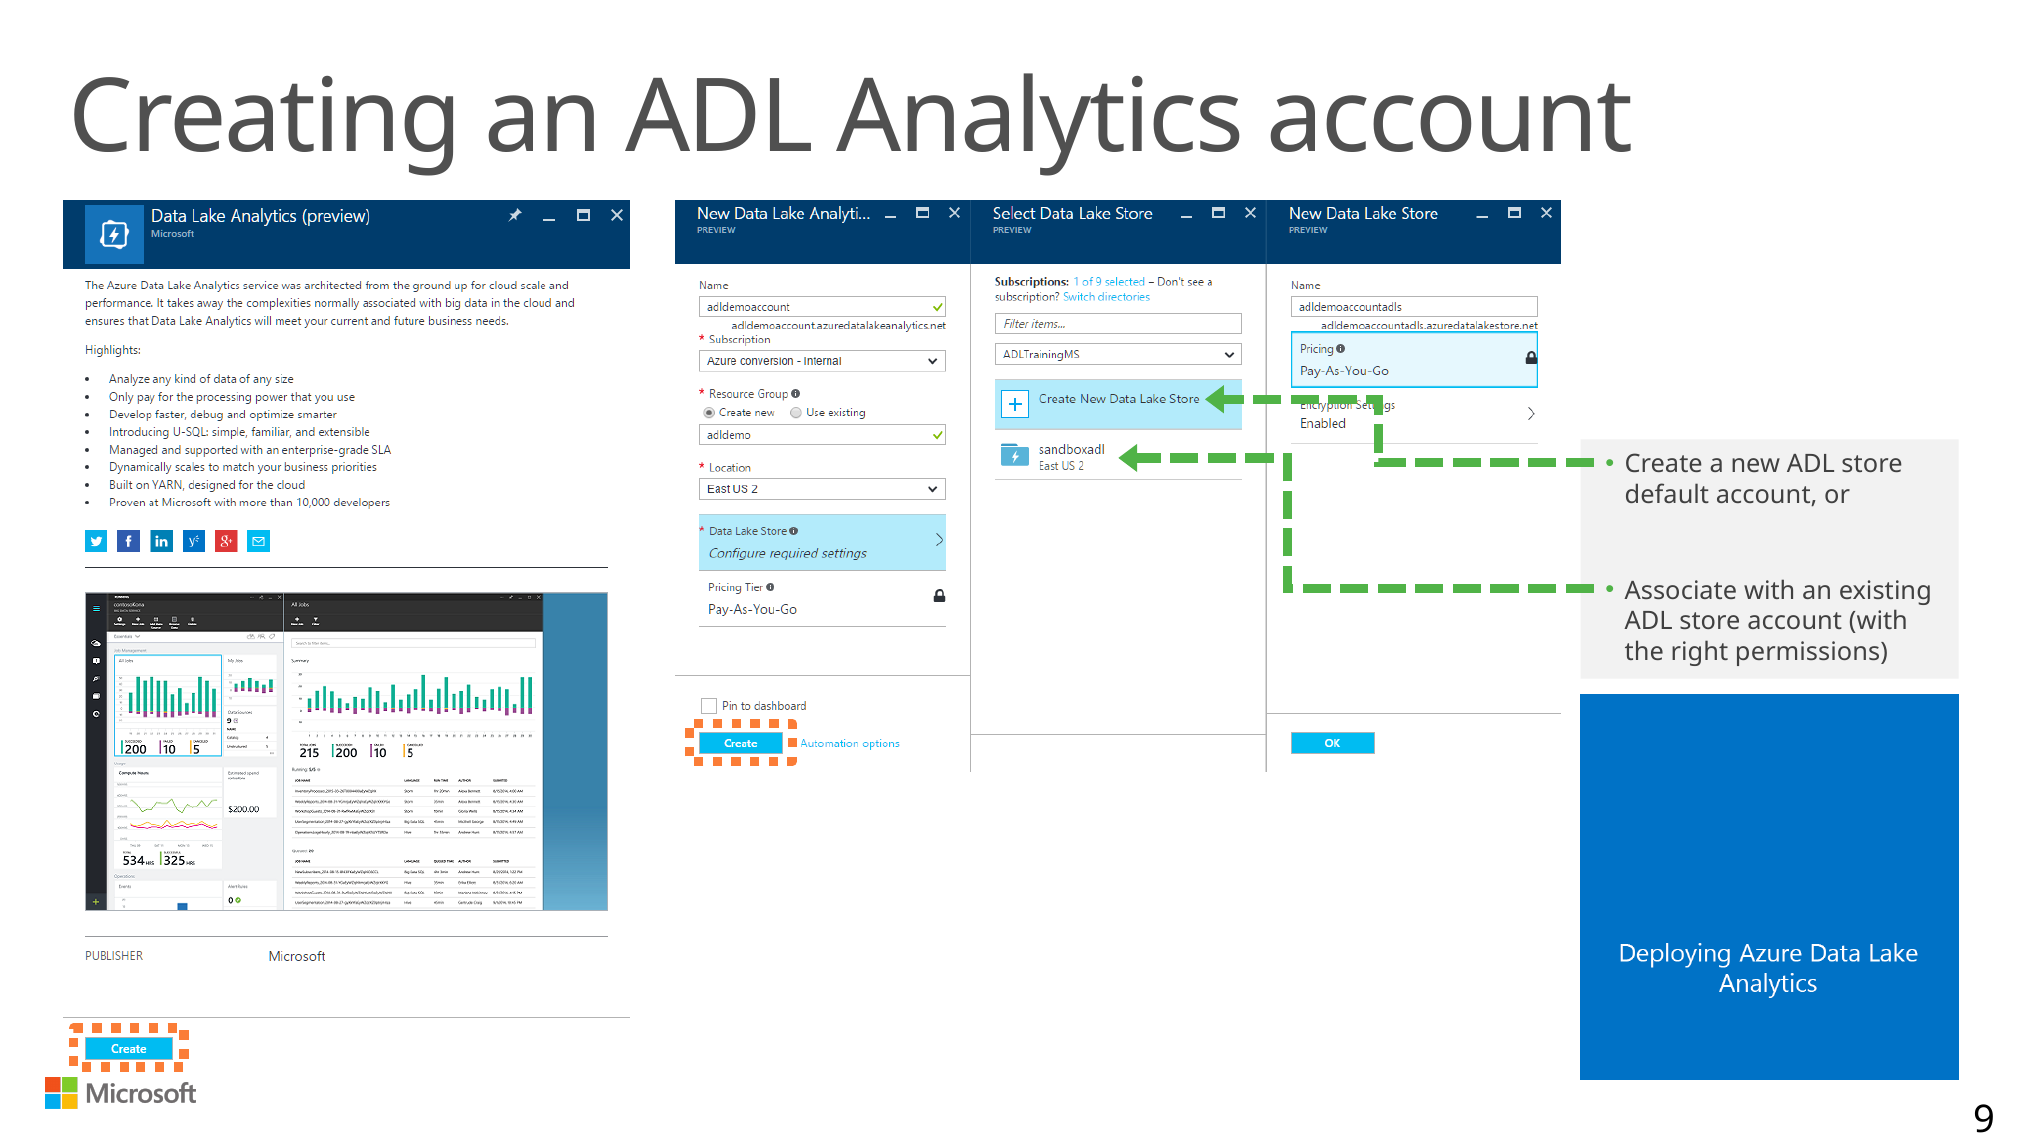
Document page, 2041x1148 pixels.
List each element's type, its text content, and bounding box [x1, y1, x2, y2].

picture [45, 1077, 196, 1109]
picture [1579, 694, 1959, 1080]
title Creating an ADL Analytics account [45, 47, 1995, 204]
picture [675, 200, 1562, 773]
picture [62, 200, 630, 1068]
slide_number 9 [1902, 1109, 1996, 1132]
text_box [1118, 399, 1959, 679]
